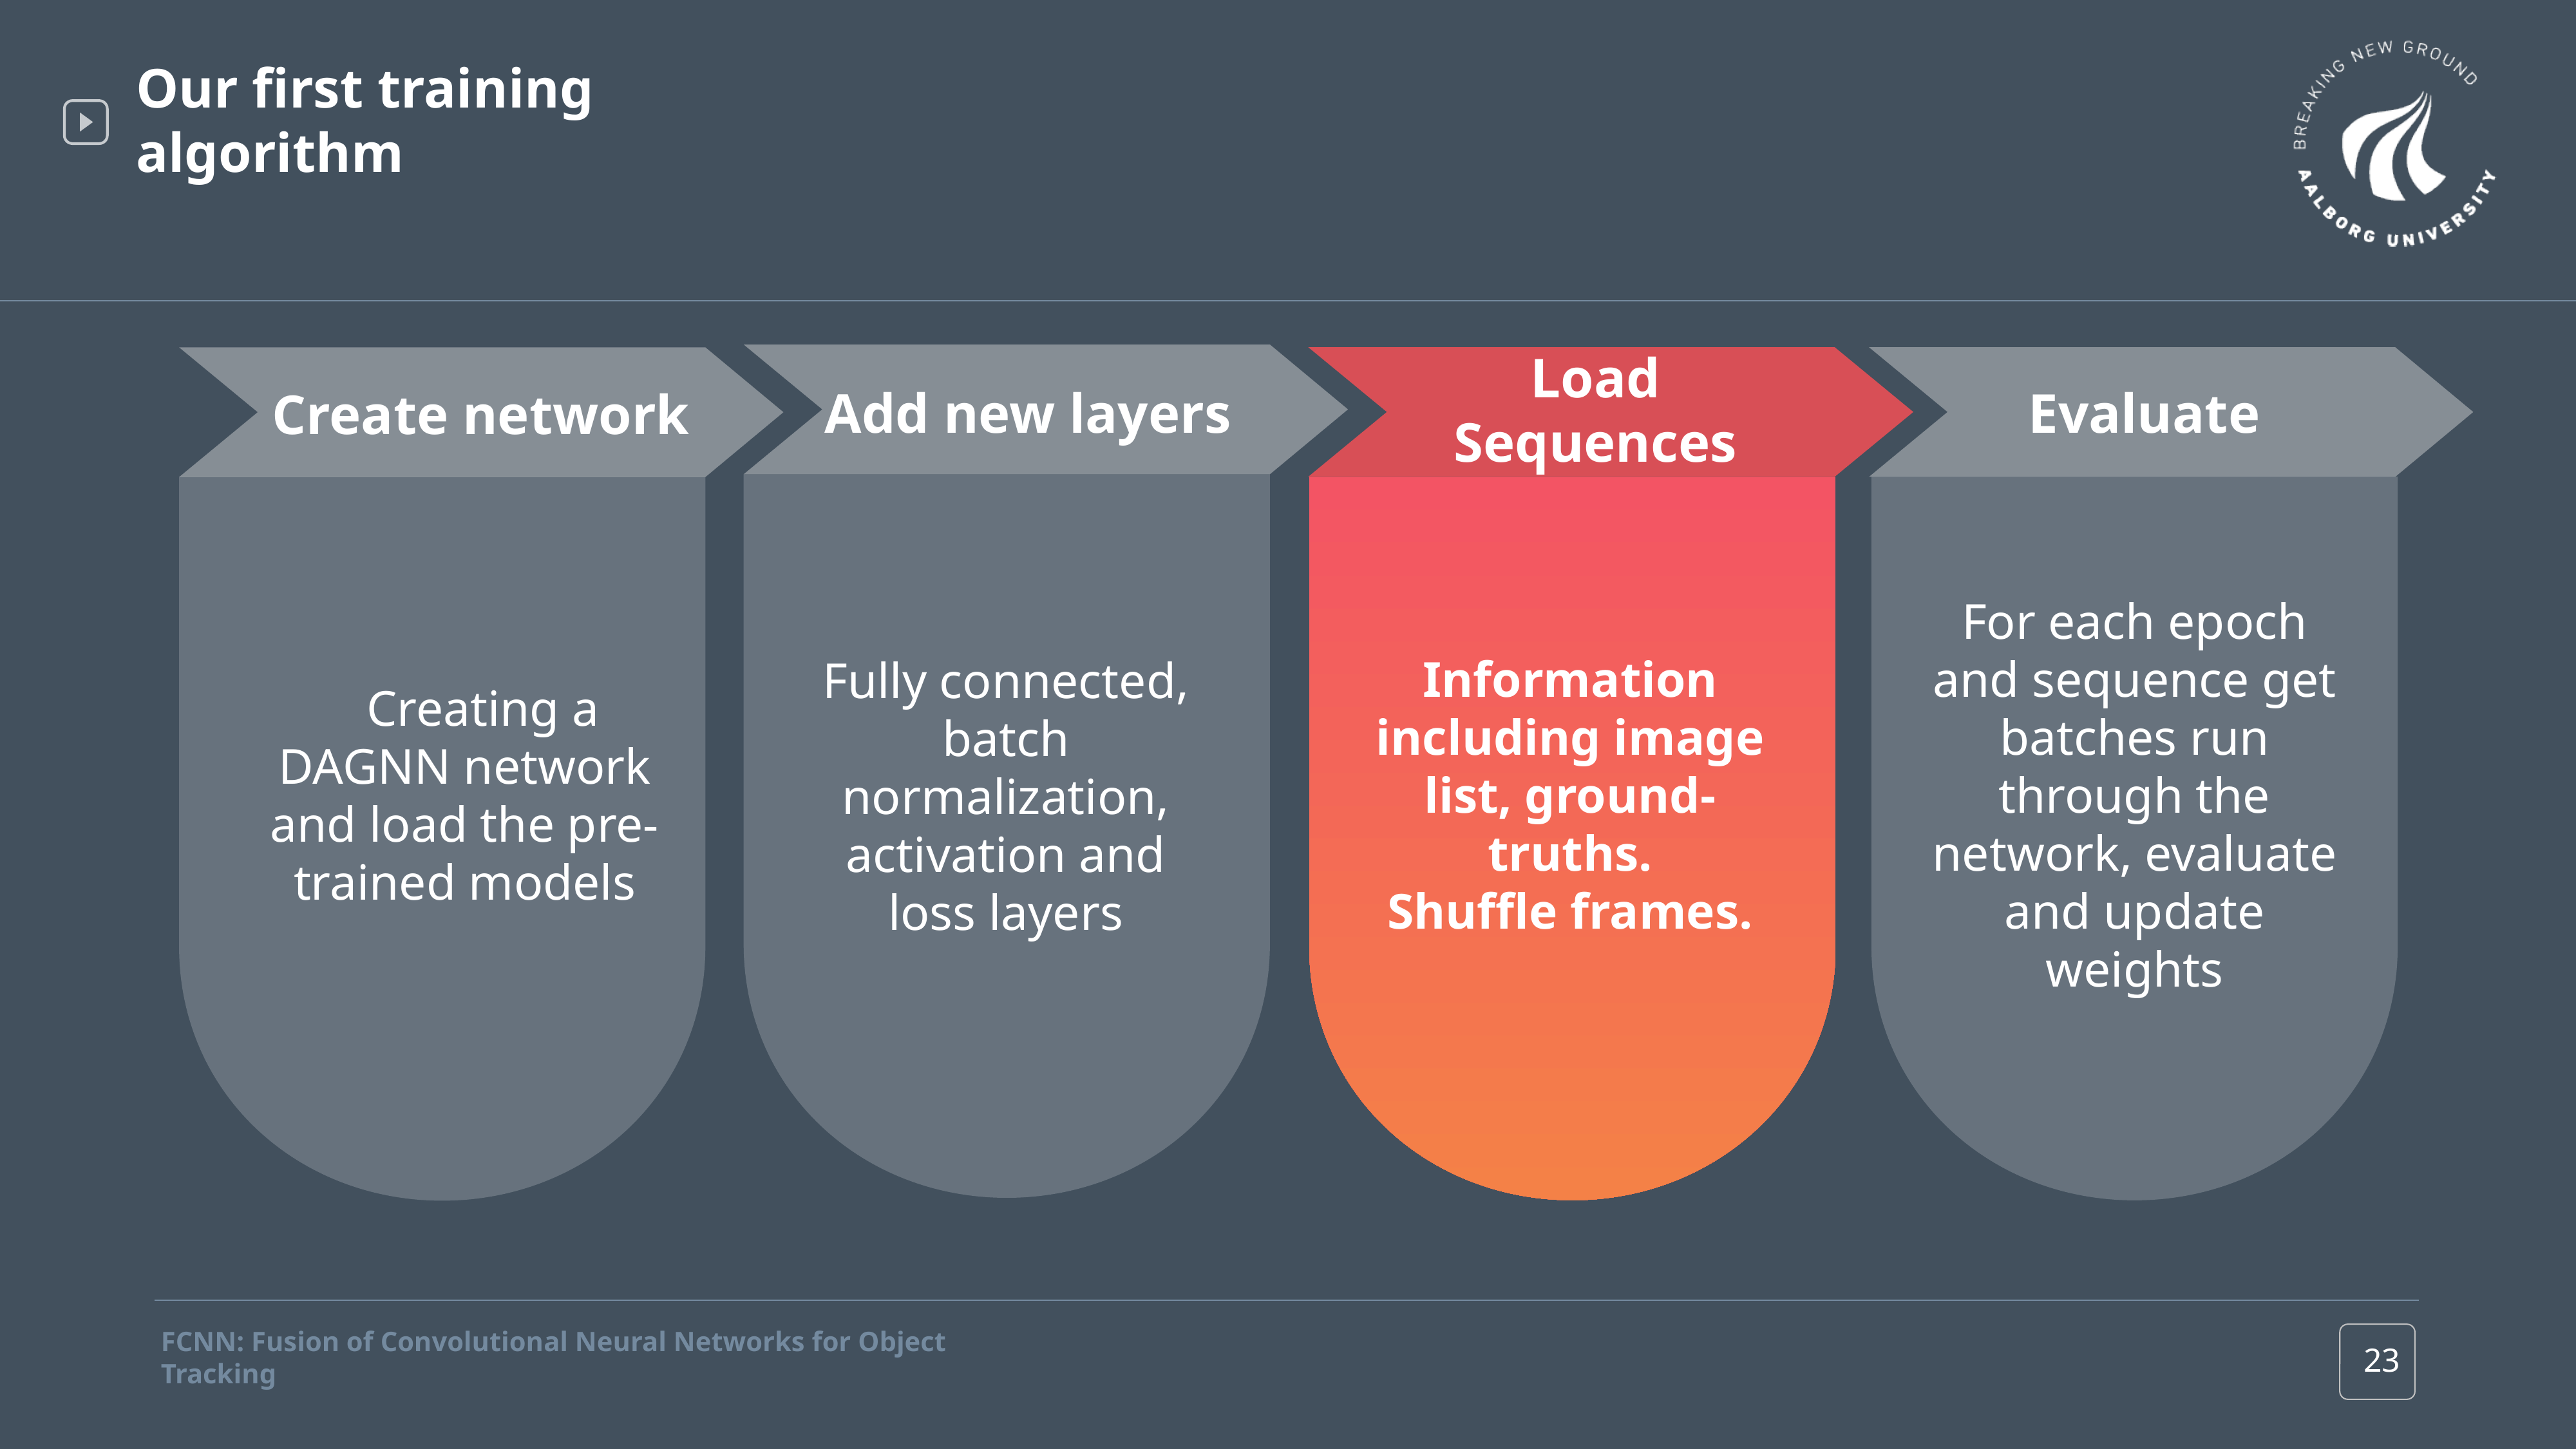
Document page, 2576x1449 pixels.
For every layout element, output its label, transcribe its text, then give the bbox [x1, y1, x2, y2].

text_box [1351, 346, 1868, 1200]
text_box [1868, 346, 2474, 1201]
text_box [743, 344, 1349, 1198]
text_box Our first training algorithm [130, 80, 831, 157]
text_box ‹#› [2349, 1336, 2407, 1387]
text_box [178, 347, 741, 1201]
picture [2293, 41, 2497, 247]
